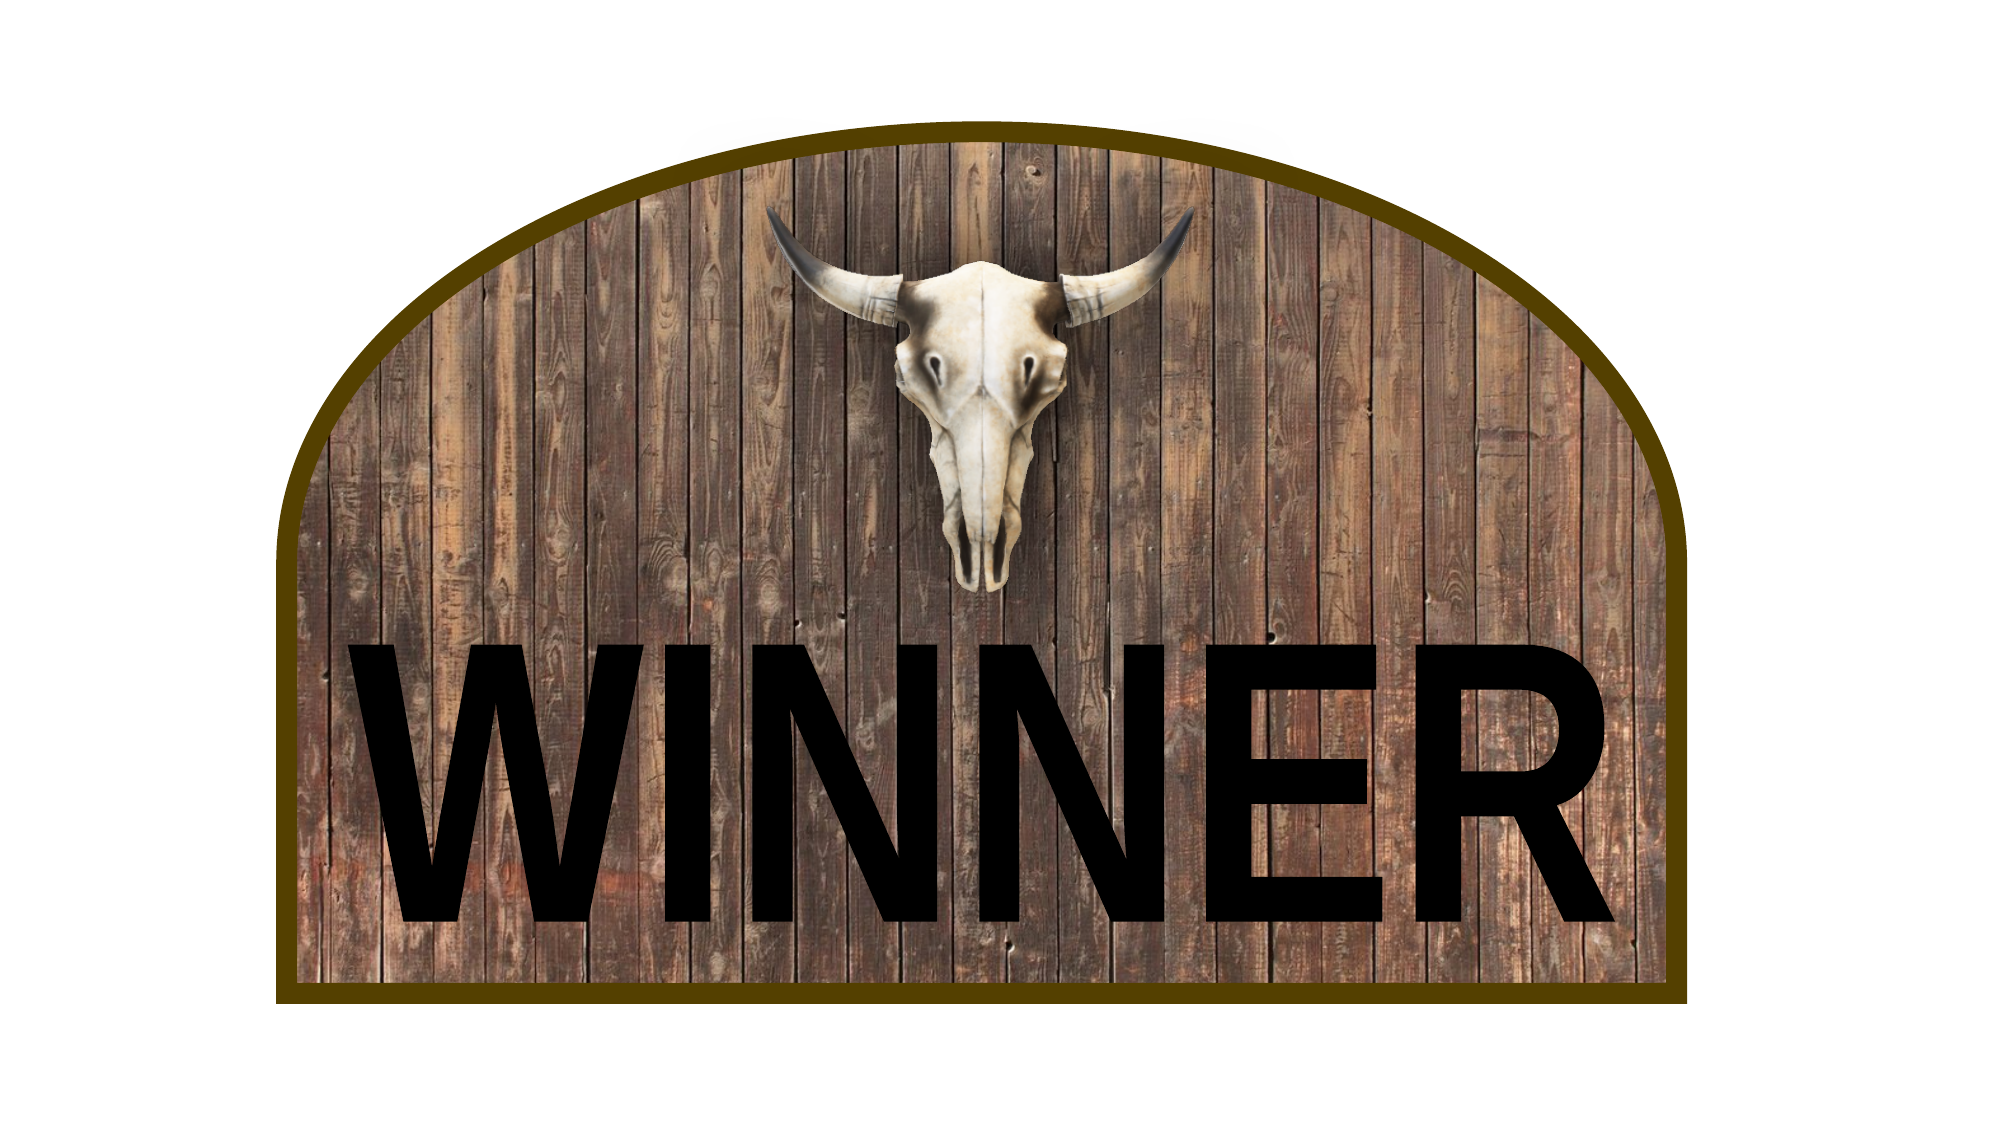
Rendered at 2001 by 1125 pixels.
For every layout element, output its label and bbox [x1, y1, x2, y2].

text_box [285, 171, 1678, 995]
picture [760, 176, 1203, 600]
